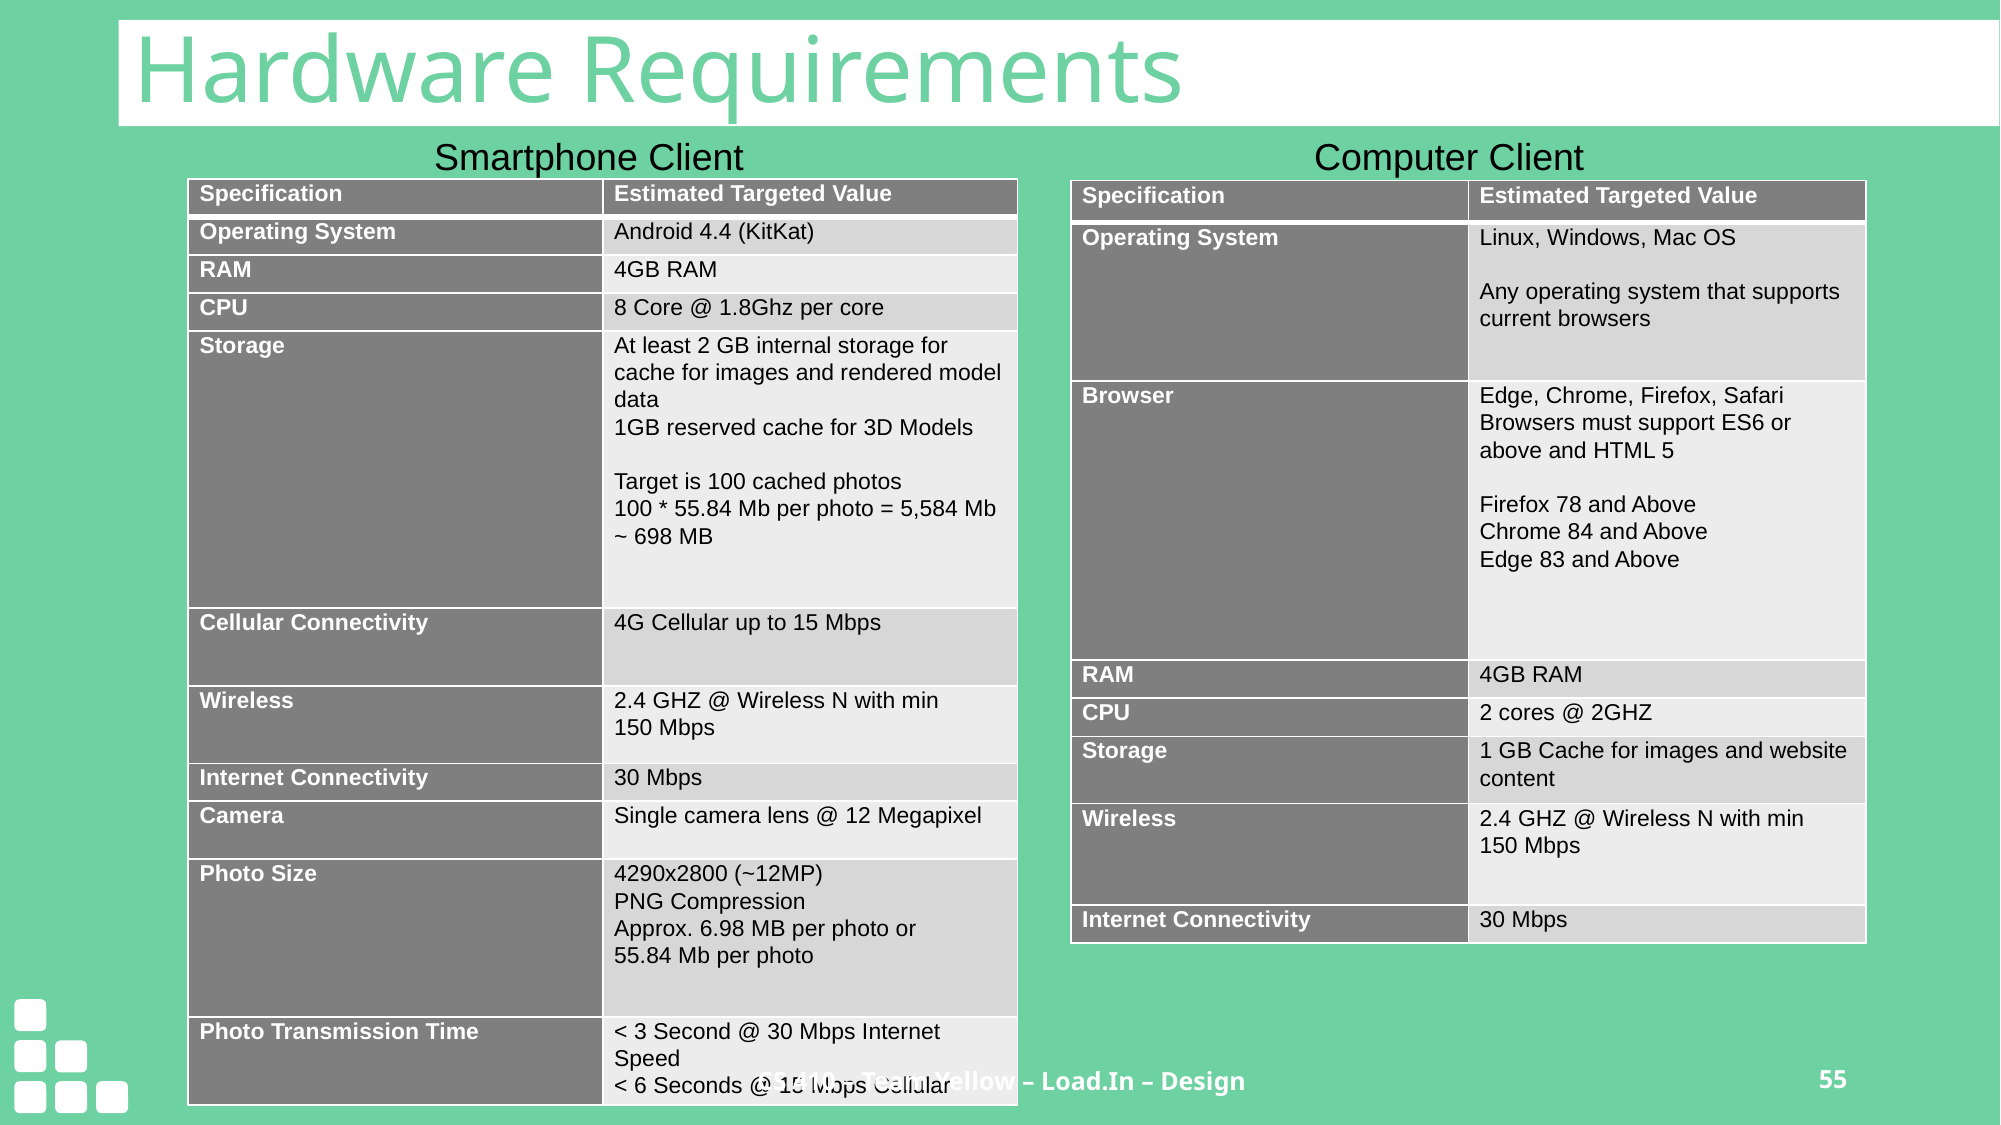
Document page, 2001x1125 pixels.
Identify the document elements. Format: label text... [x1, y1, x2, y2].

table_cell RAM [1072, 661, 1468, 697]
table_cell 4GB RAM [1469, 661, 1865, 697]
table_cell Storage [189, 332, 602, 607]
table_header Estimated Targeted Value [1469, 181, 1865, 220]
table_cell Photo Transmission Time [189, 1018, 602, 1104]
table_cell RAM [189, 256, 602, 292]
table_cell 2.4 GHZ @ Wireless N with min 150 Mbps [1469, 804, 1865, 904]
table_cell 30 Mbps [604, 764, 1017, 800]
table_cell 4GB RAM [604, 256, 1017, 292]
table_cell Cellular Connectivity [189, 609, 602, 685]
table_cell 4290x2800 (~12MP) PNG Compression Approx. 6.98 MB per photo or 55.84 Mb per photo [604, 860, 1017, 1016]
text_box Smartphone Client [419, 127, 1047, 185]
table_cell Storage [1072, 737, 1468, 803]
table_cell Camera [189, 802, 602, 858]
table_header Specification [189, 180, 602, 214]
table_cell At least 2 GB internal storage for cache for images and rendered model data 1GB reserved cache for 3D Models Target is 100 cached photos 100 * 55.84 Mb per photo = 5,584 Mb ~ 698 MB [604, 332, 1017, 607]
table_header Specification [1072, 181, 1468, 220]
text_box Computer Client [1299, 127, 1840, 185]
table_cell 1 GB Cache for images and website content [1469, 737, 1865, 803]
table_cell Internet Connectivity [1072, 906, 1468, 942]
table_cell 8 Core @ 1.8Ghz per core [604, 294, 1017, 330]
table_cell CPU [1072, 699, 1468, 736]
table_cell Operating System [189, 220, 602, 254]
table_cell 2 cores @ 2GHZ [1469, 699, 1865, 736]
table_cell Linux, Windows, Mac OS Any operating system that supports current browsers [1469, 225, 1865, 380]
table_cell Internet Connectivity [189, 764, 602, 800]
text_box CS 410 – Team Yellow – Load.In – Design [667, 1035, 1343, 1125]
table_cell Wireless [189, 687, 602, 763]
table_cell Android 4.4 (KitKat) [604, 220, 1017, 254]
table_cell 30 Mbps [1469, 906, 1865, 942]
table_cell CPU [189, 294, 602, 330]
table_cell Photo Size [189, 860, 602, 1016]
table_header Estimated Targeted Value [604, 185, 1017, 214]
text_box 55 [1412, 1035, 1863, 1125]
text_box Hardware Requirements [118, 19, 2000, 127]
table_cell Browser [1072, 382, 1468, 659]
table_cell Wireless [1072, 804, 1468, 904]
table_cell Single camera lens @ 12 Megapixel [604, 802, 1017, 858]
table_cell Edge, Chrome, Firefox, Safari Browsers must support ES6 or above and HTML 5 Firefox 78 and Above Chrome 84 and Above Edge 83 and Above [1469, 382, 1865, 659]
table_cell < 3 Second @ 30 Mbps Internet Speed < 6 Seconds @ 15 Mbps Cellular [604, 1018, 1017, 1104]
table_cell 4G Cellular up to 15 Mbps [604, 609, 1017, 685]
table_cell Operating System [1072, 225, 1468, 380]
table_cell 2.4 GHZ @ Wireless N with min 150 Mbps [604, 687, 1017, 763]
